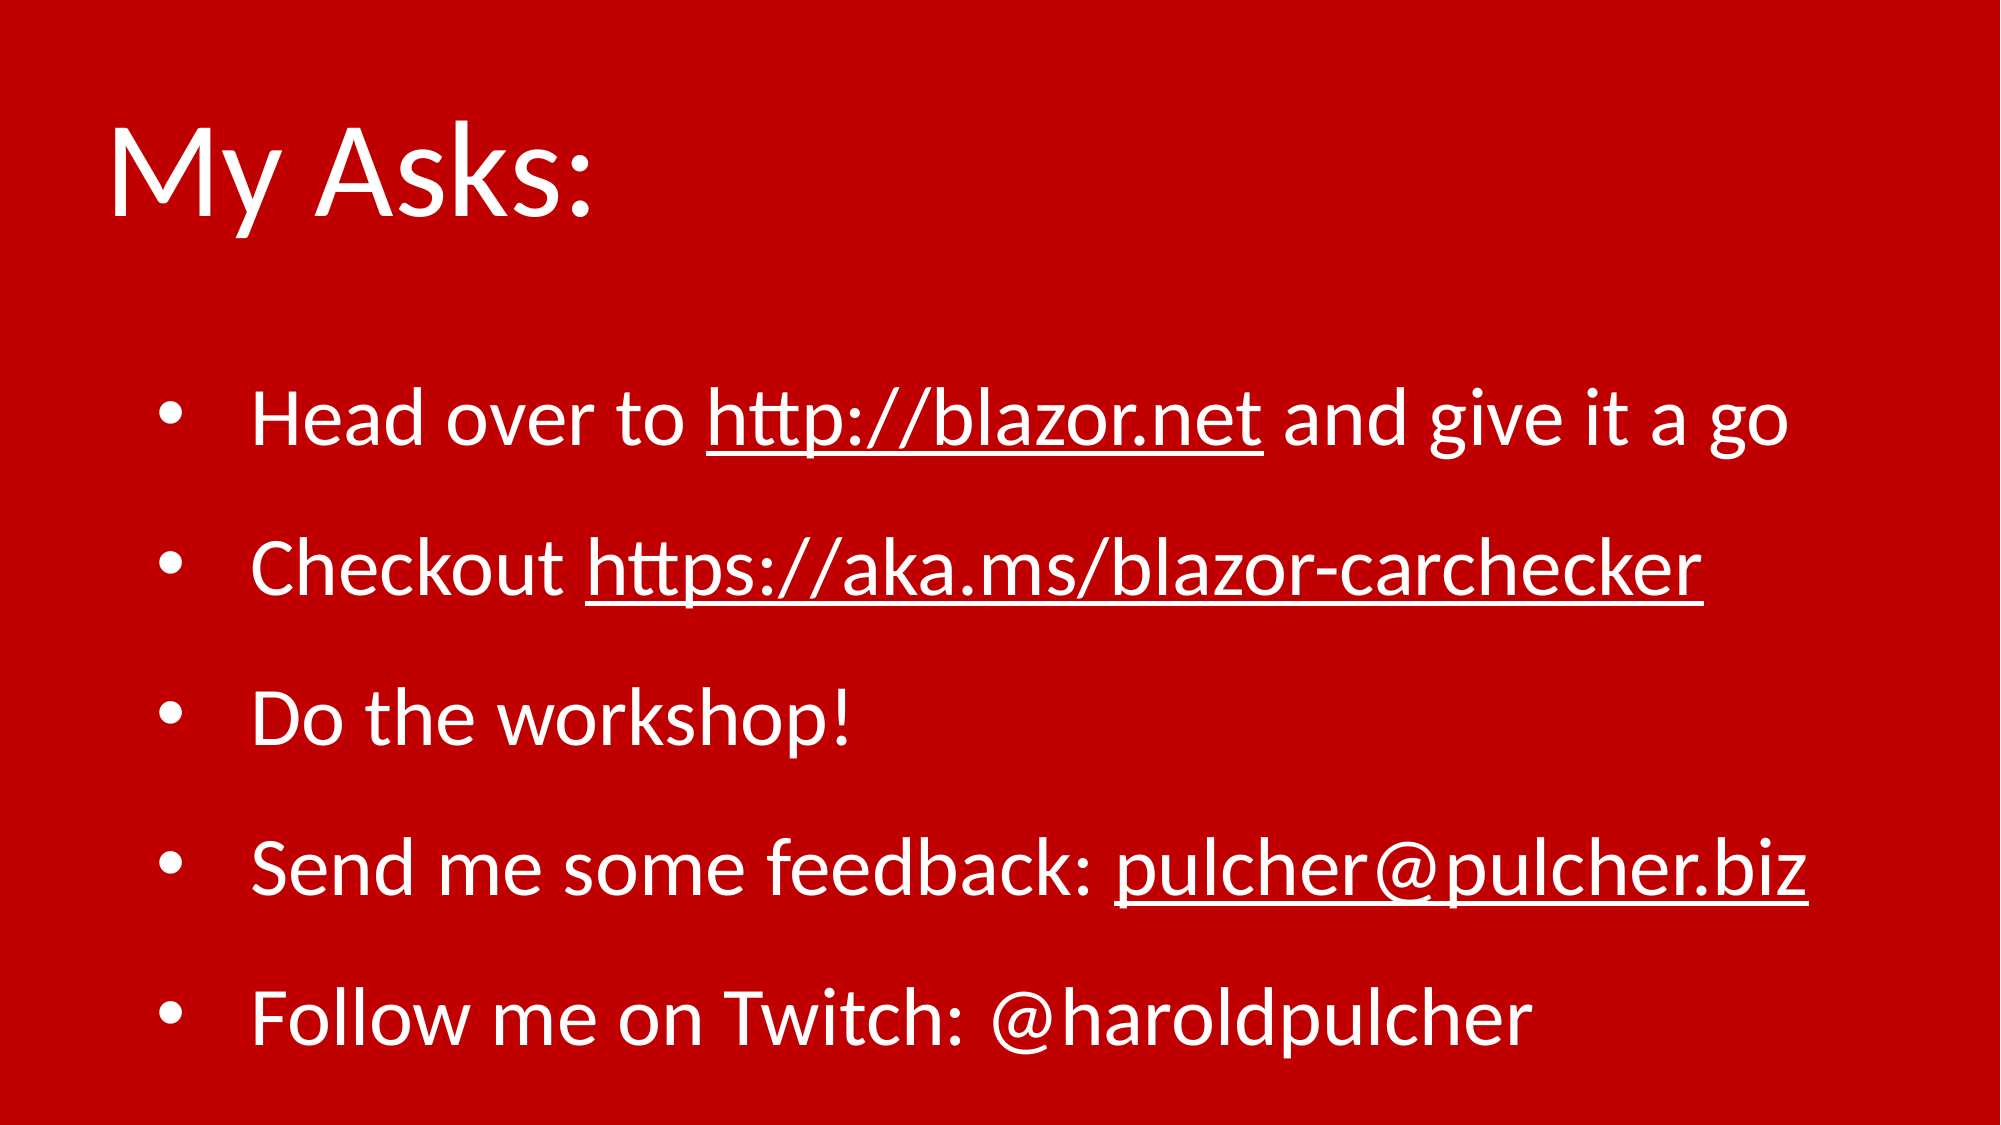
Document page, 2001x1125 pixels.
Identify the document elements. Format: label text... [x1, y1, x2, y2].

text_box My Asks: [89, 71, 642, 252]
text_box Head over to http://blazor.net and give it a go Checkout https://aka.ms/blazor-carchecker Do the workshop! Send me some feedback: pulcher@pulcher.biz Follow me on Twitch: @haroldpulcher [141, 304, 1874, 1115]
